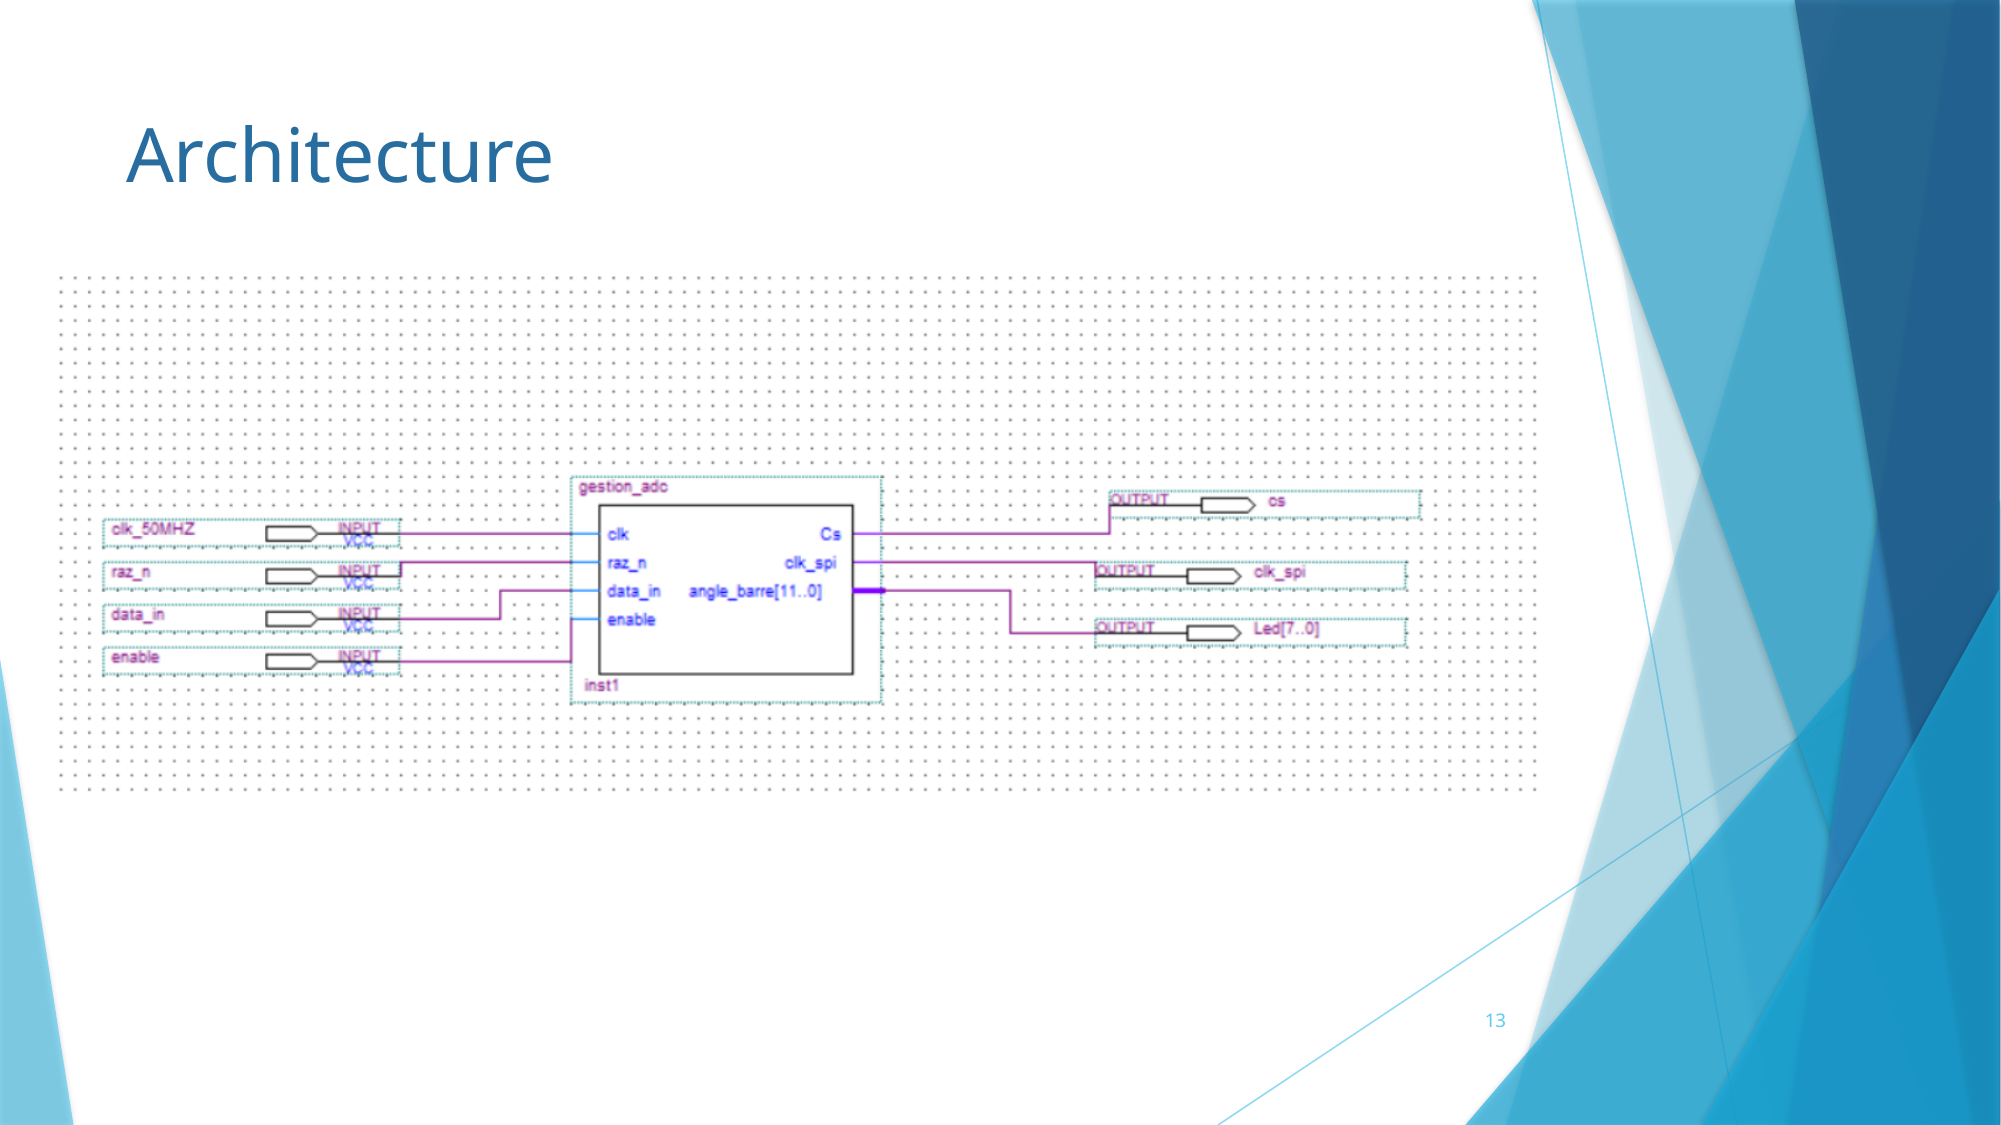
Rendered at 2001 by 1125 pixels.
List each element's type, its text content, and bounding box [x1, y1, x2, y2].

slide_number 13 [1409, 991, 1522, 1051]
title Architecture [111, 99, 581, 207]
picture [49, 275, 1543, 794]
